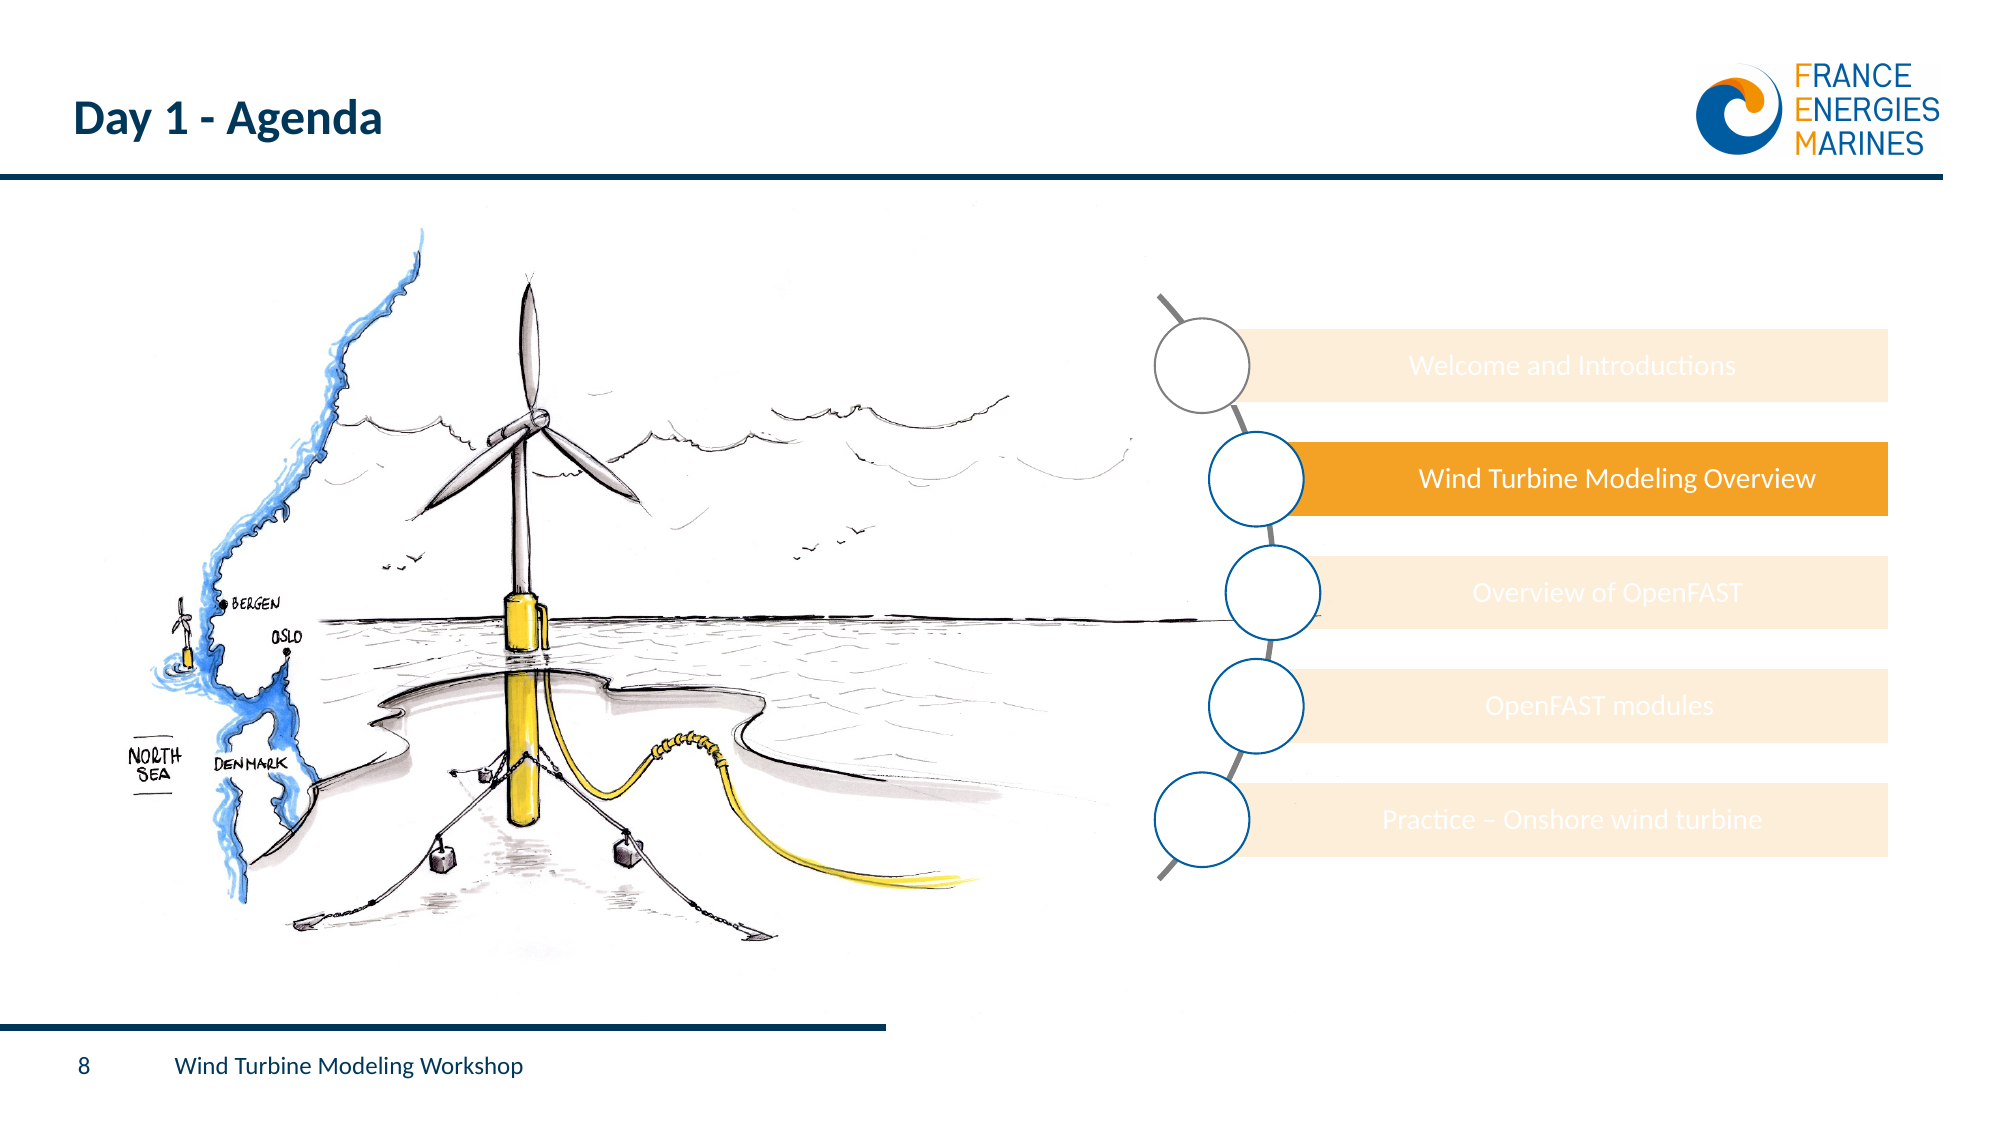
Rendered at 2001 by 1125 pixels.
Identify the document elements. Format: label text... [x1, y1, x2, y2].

footer Wind Turbine Modeling Workshop [159, 1042, 878, 1103]
picture [103, 201, 1378, 1020]
title Day 1 - Agenda [58, 60, 1649, 177]
picture [1696, 63, 1943, 155]
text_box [1144, 290, 1897, 896]
slide_number 8 [63, 1042, 142, 1103]
